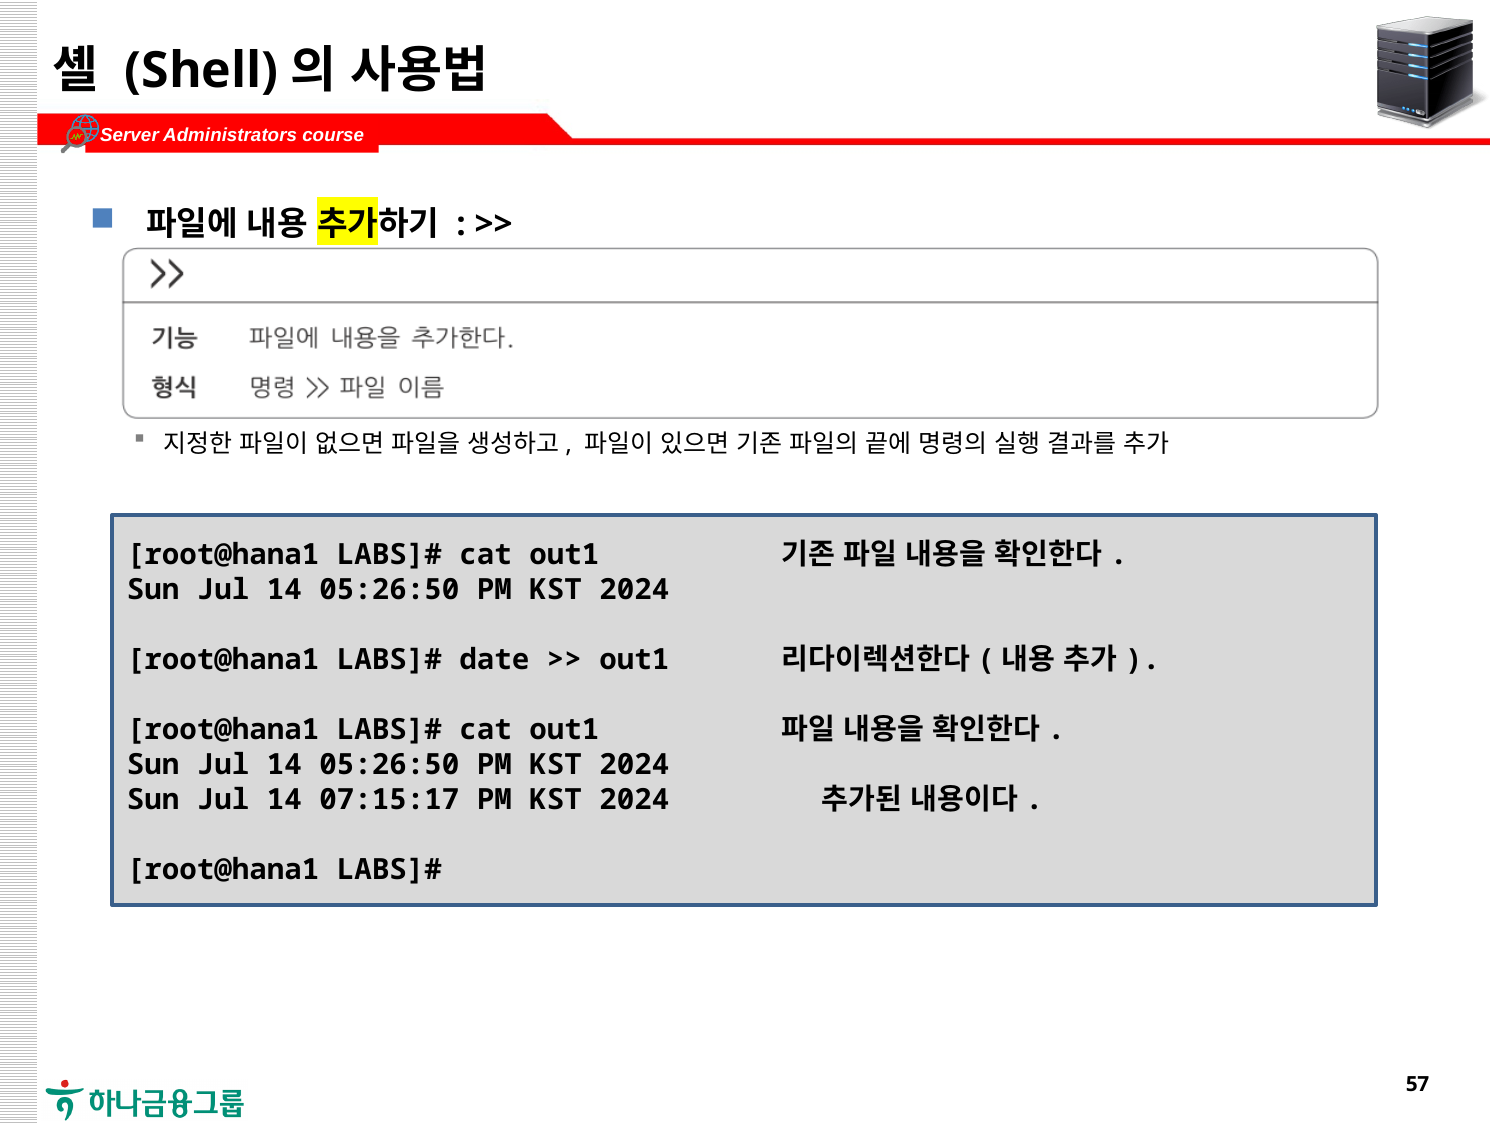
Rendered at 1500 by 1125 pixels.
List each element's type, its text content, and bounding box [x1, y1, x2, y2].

title 셸 (Shell)의 사용법 [37, 22, 1425, 113]
picture [116, 247, 1381, 421]
list 파일에 내용 추가하기 : >> 지정한 파일이 없으면 파일을 생성하고, 파일이 있으면 기존 파일의 끝에 명령의 실행 결과를 추가 [75, 174, 1425, 1038]
picture [38, 7, 1495, 167]
text_box [root@hana1 LABS]# cat out1 기존 파일 내용을 확인한다. Sun Jul 14 05:26:50 PM KST 2024 [root@hana1 LABS]# date >> out1 리다이렉션한다(내용 추가). [root@hana1 LABS]# cat out1 파일 내용을 확인한다. Sun Jul 14 05:26:50 PM KST 2024 Sun Jul 14 07:15:17 PM KST 2024 추가된 내용이다. [root@hana1 LABS]# [110, 513, 1378, 907]
picture [41, 1079, 248, 1121]
